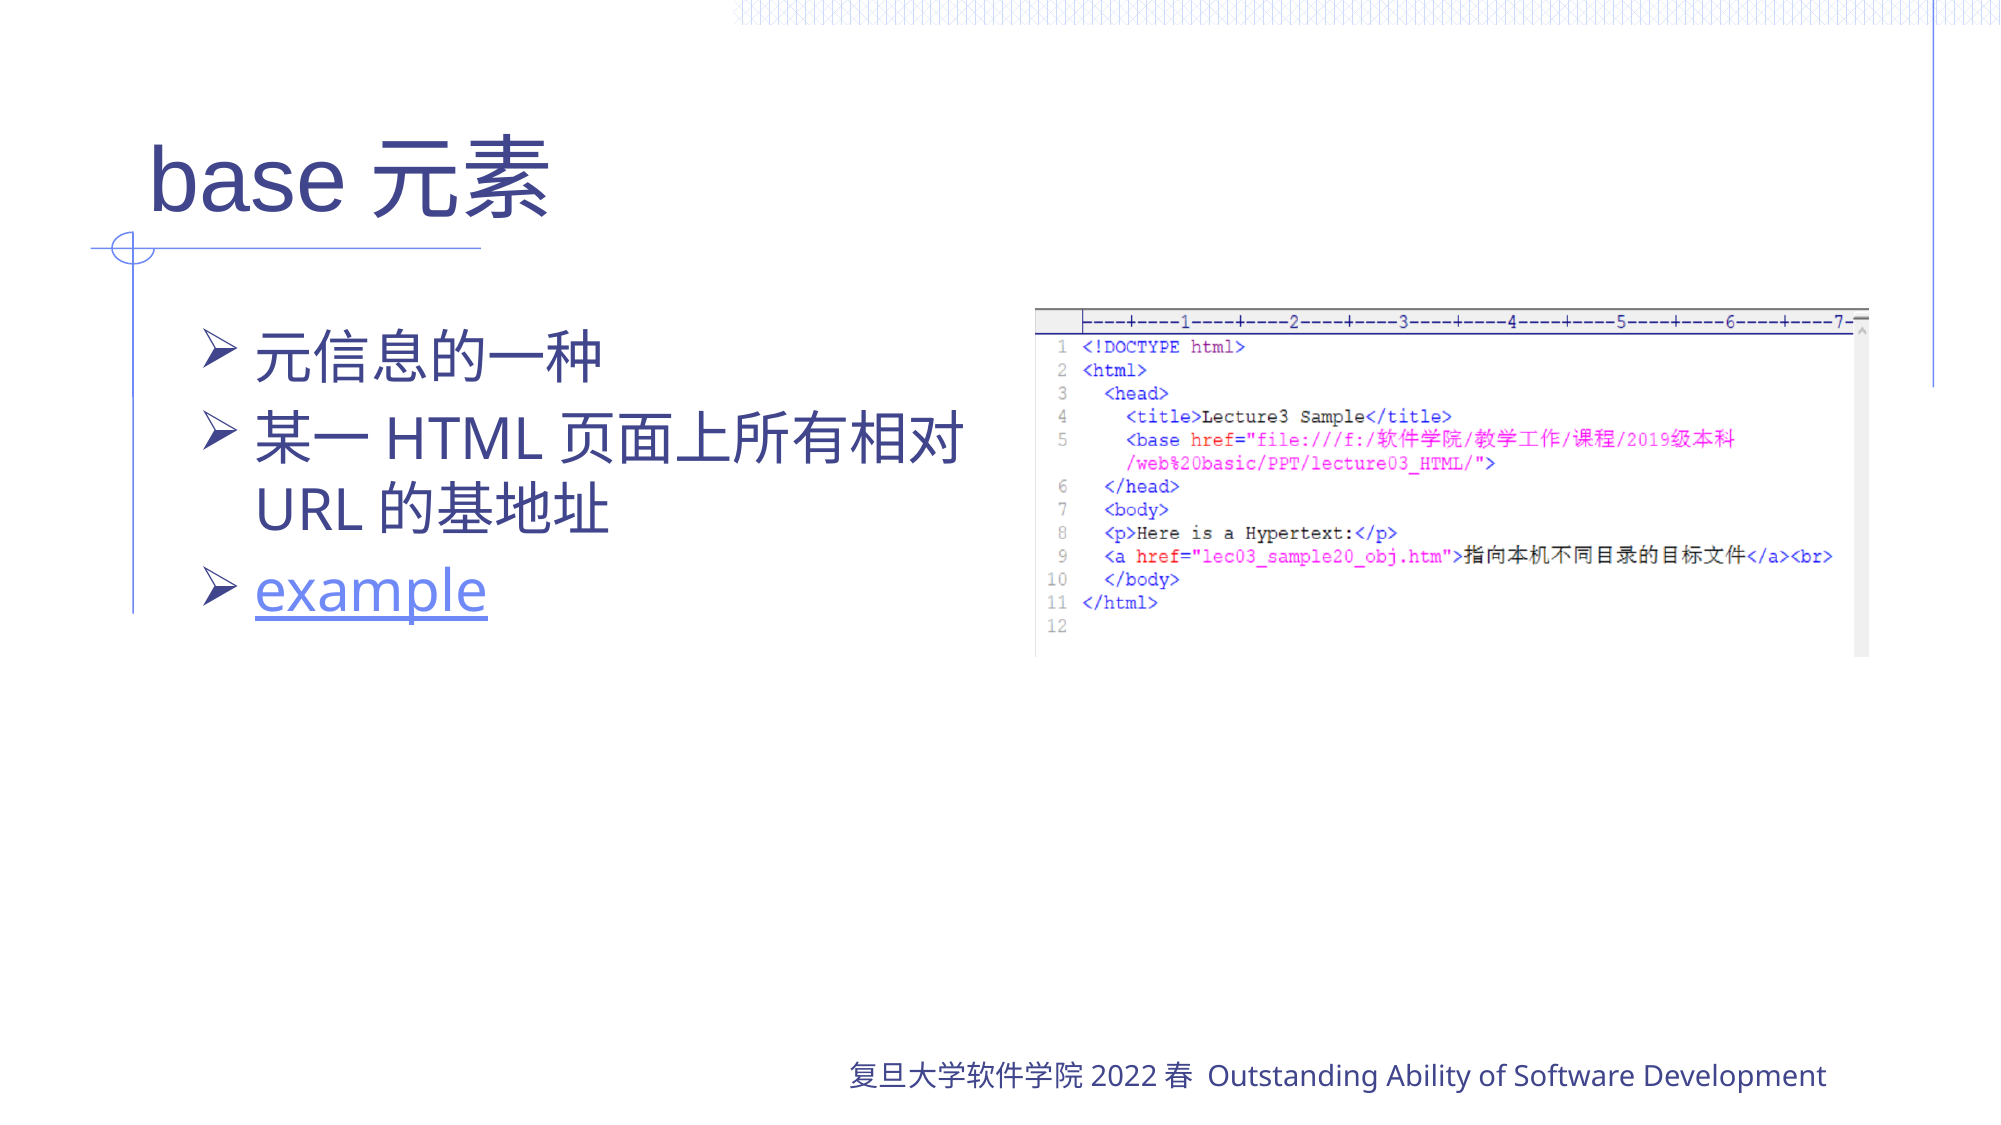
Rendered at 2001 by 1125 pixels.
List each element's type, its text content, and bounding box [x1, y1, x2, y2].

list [1035, 308, 1869, 658]
title base元素 [133, 50, 1834, 238]
list 元信息的一种 某一HTML页面上所有相对URL的基地址 example [183, 312, 1017, 988]
